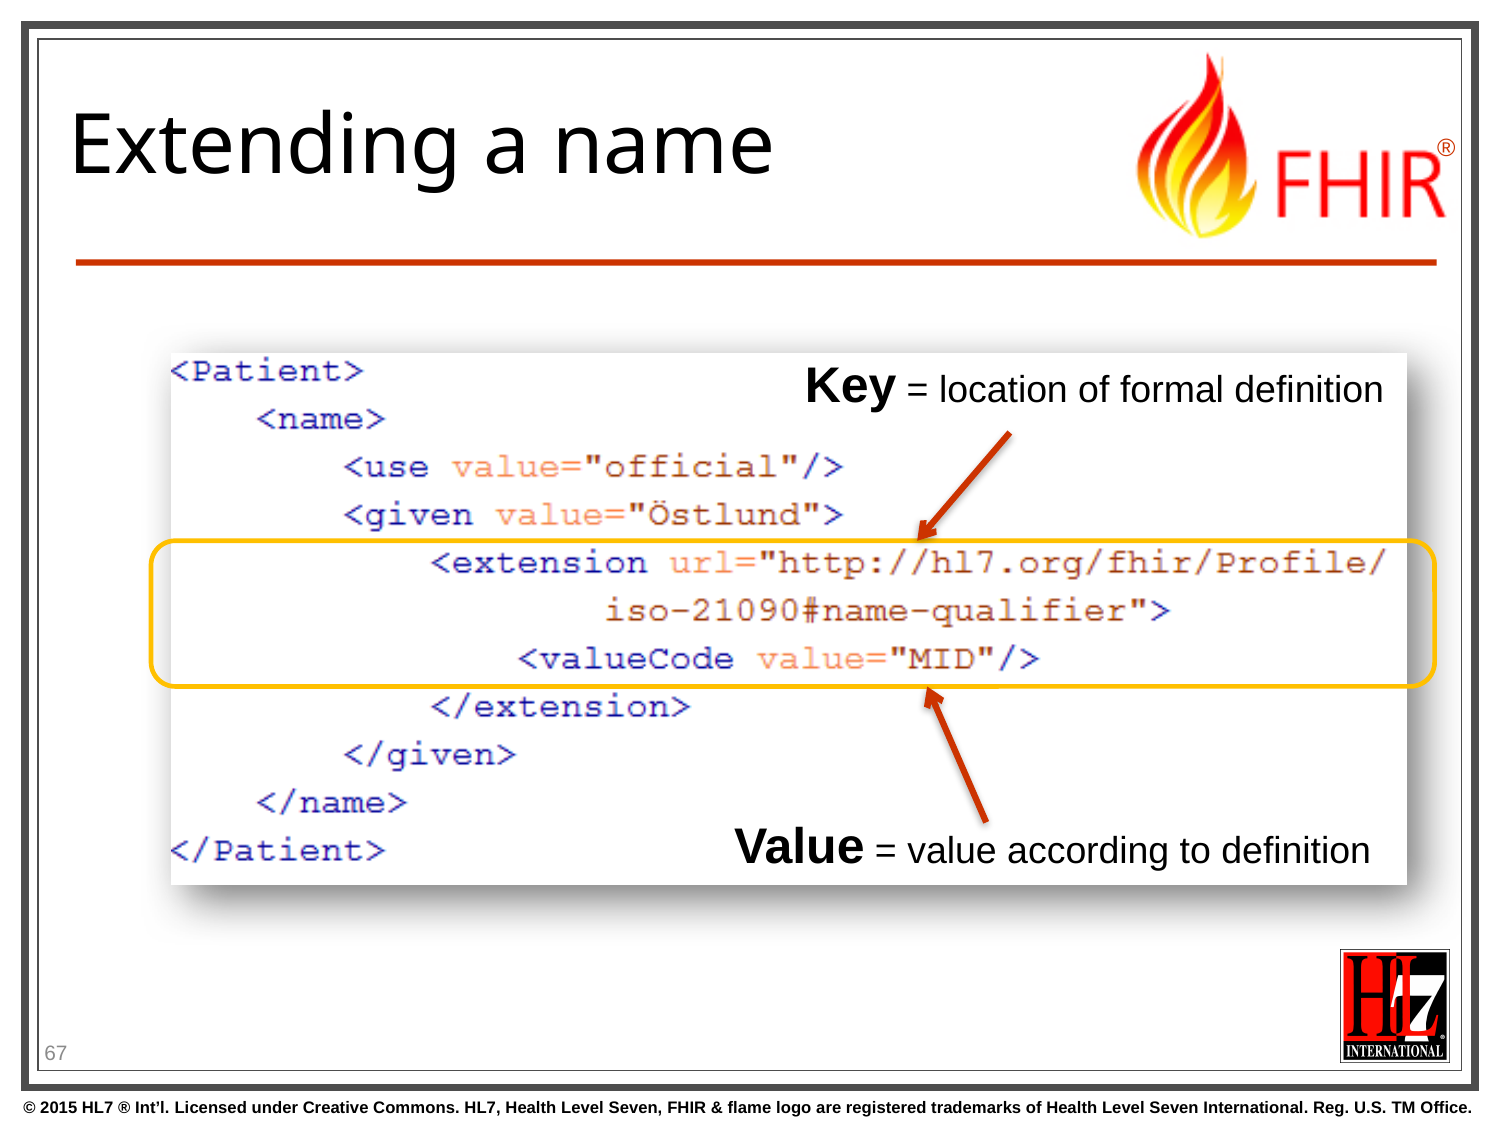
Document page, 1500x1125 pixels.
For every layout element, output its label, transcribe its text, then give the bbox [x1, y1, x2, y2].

picture [1124, 42, 1458, 249]
text_box Key = location of formal definition [790, 344, 1400, 351]
text_box [1411, 538, 1437, 689]
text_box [926, 686, 987, 823]
picture [1340, 949, 1450, 1063]
text_box [148, 540, 165, 687]
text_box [916, 432, 1011, 541]
slide_number 67 [29, 1034, 148, 1071]
picture [170, 352, 1407, 885]
title Extending a name [53, 54, 1128, 244]
